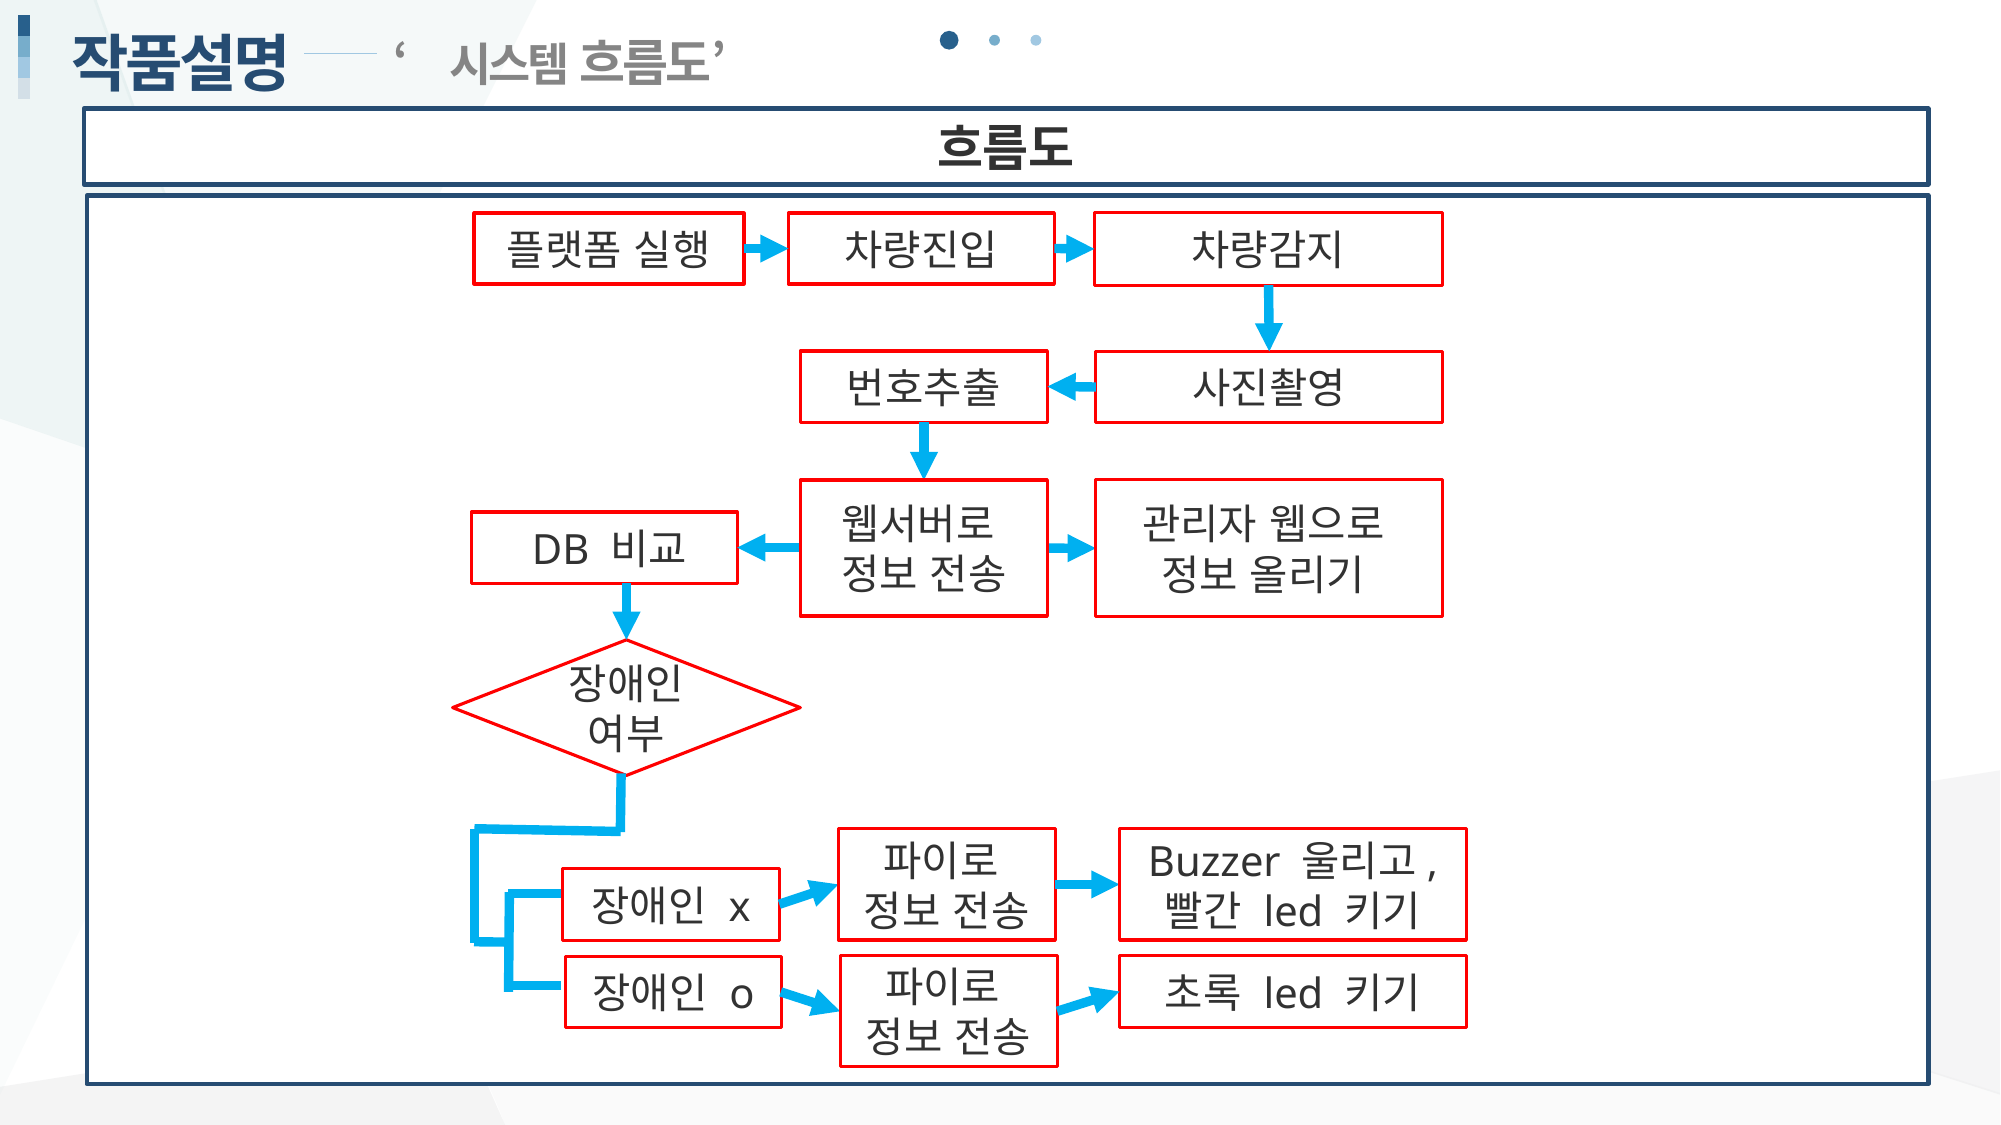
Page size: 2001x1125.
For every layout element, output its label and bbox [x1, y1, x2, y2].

text_box [23, 14, 1929, 1085]
